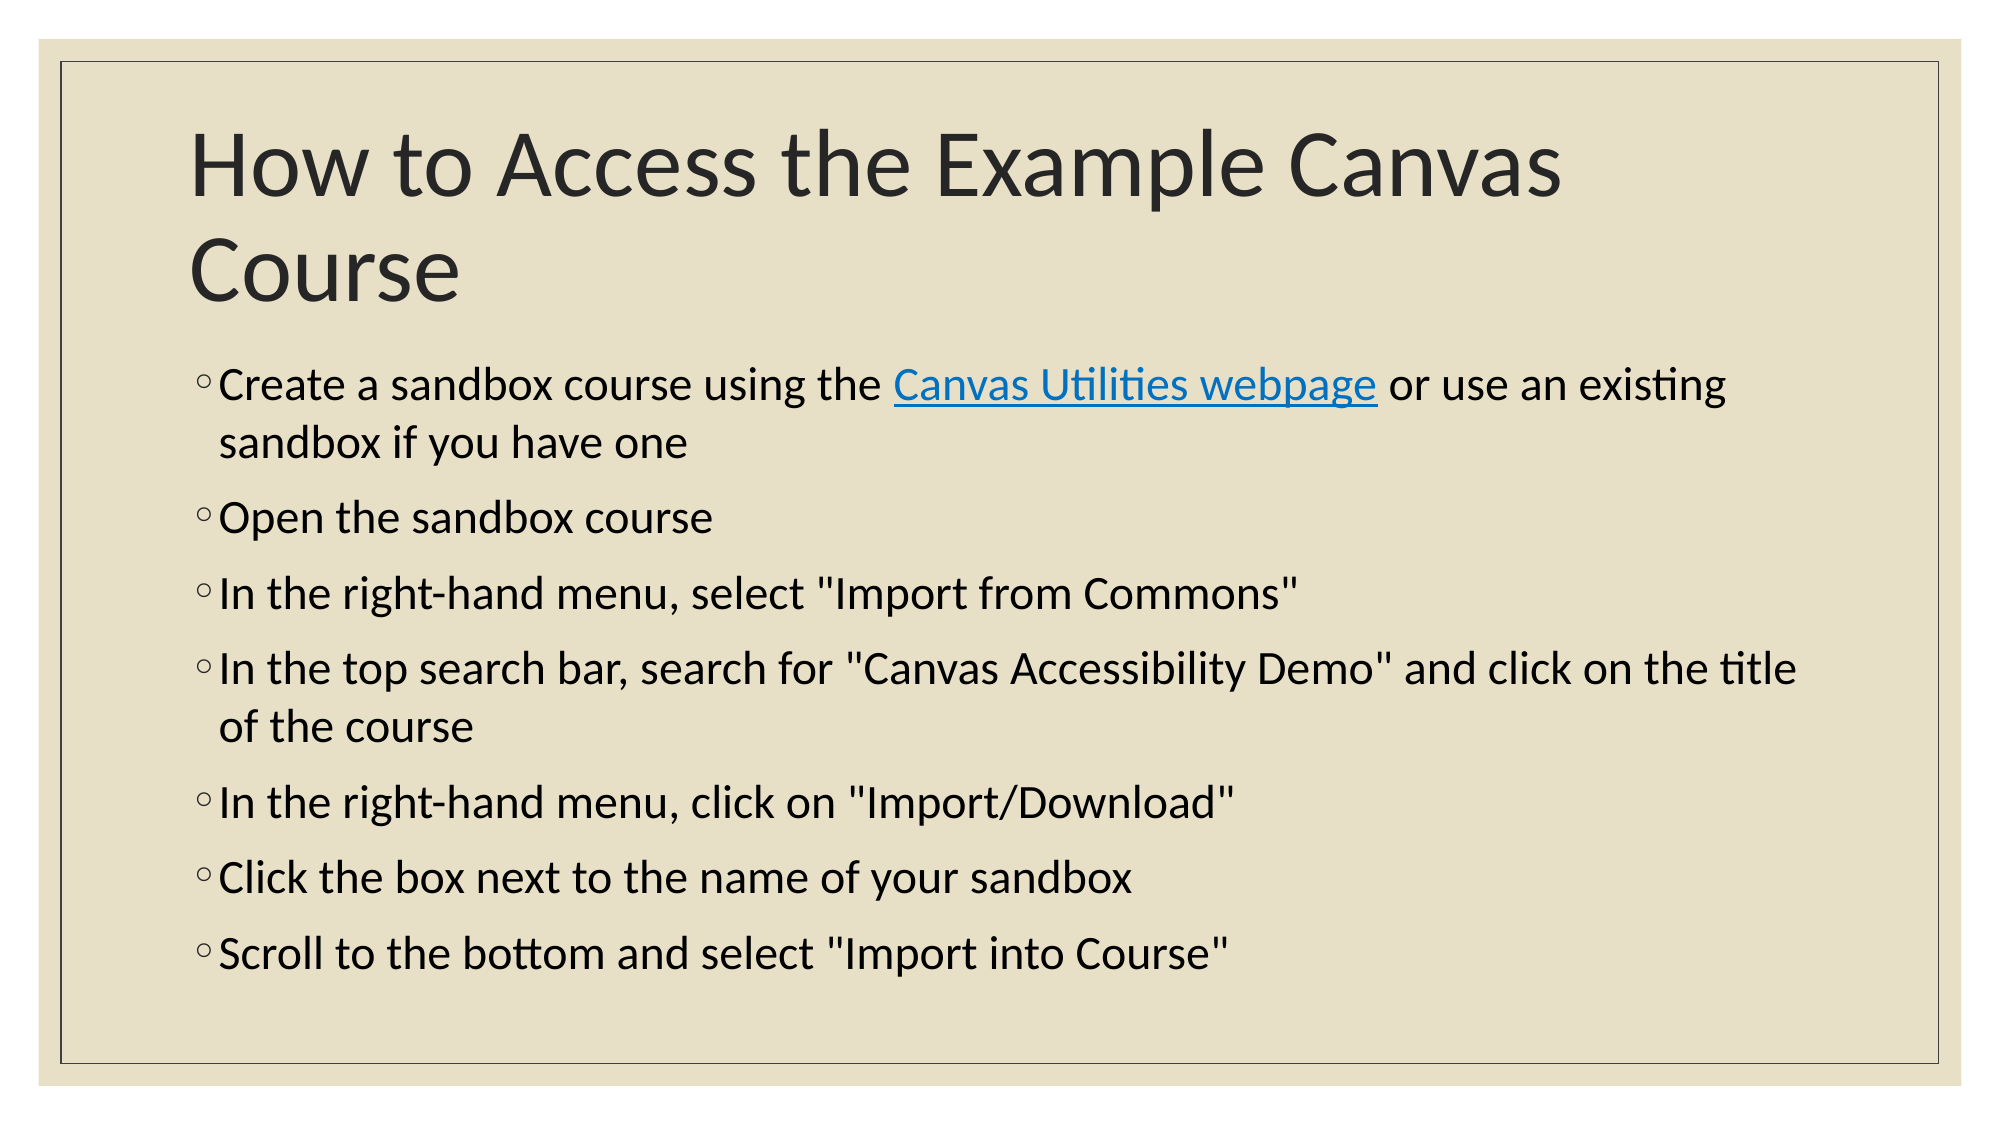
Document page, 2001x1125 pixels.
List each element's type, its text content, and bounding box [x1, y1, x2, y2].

list Create a sandbox course using the Canvas Utilities webpage or use an existing sandbox if you have one Open the sandbox course In the right-hand menu, select "Import from Commons" In the top search bar, search for "Canvas Accessibility Demo" and click on the title of the course In the right-hand menu, click on "Import/Download" Click the box next to the name of your sandbox Scroll to the bottom and select "Import into Course" [174, 345, 1825, 990]
title How to Access the Example Canvas Course [174, 105, 1825, 331]
